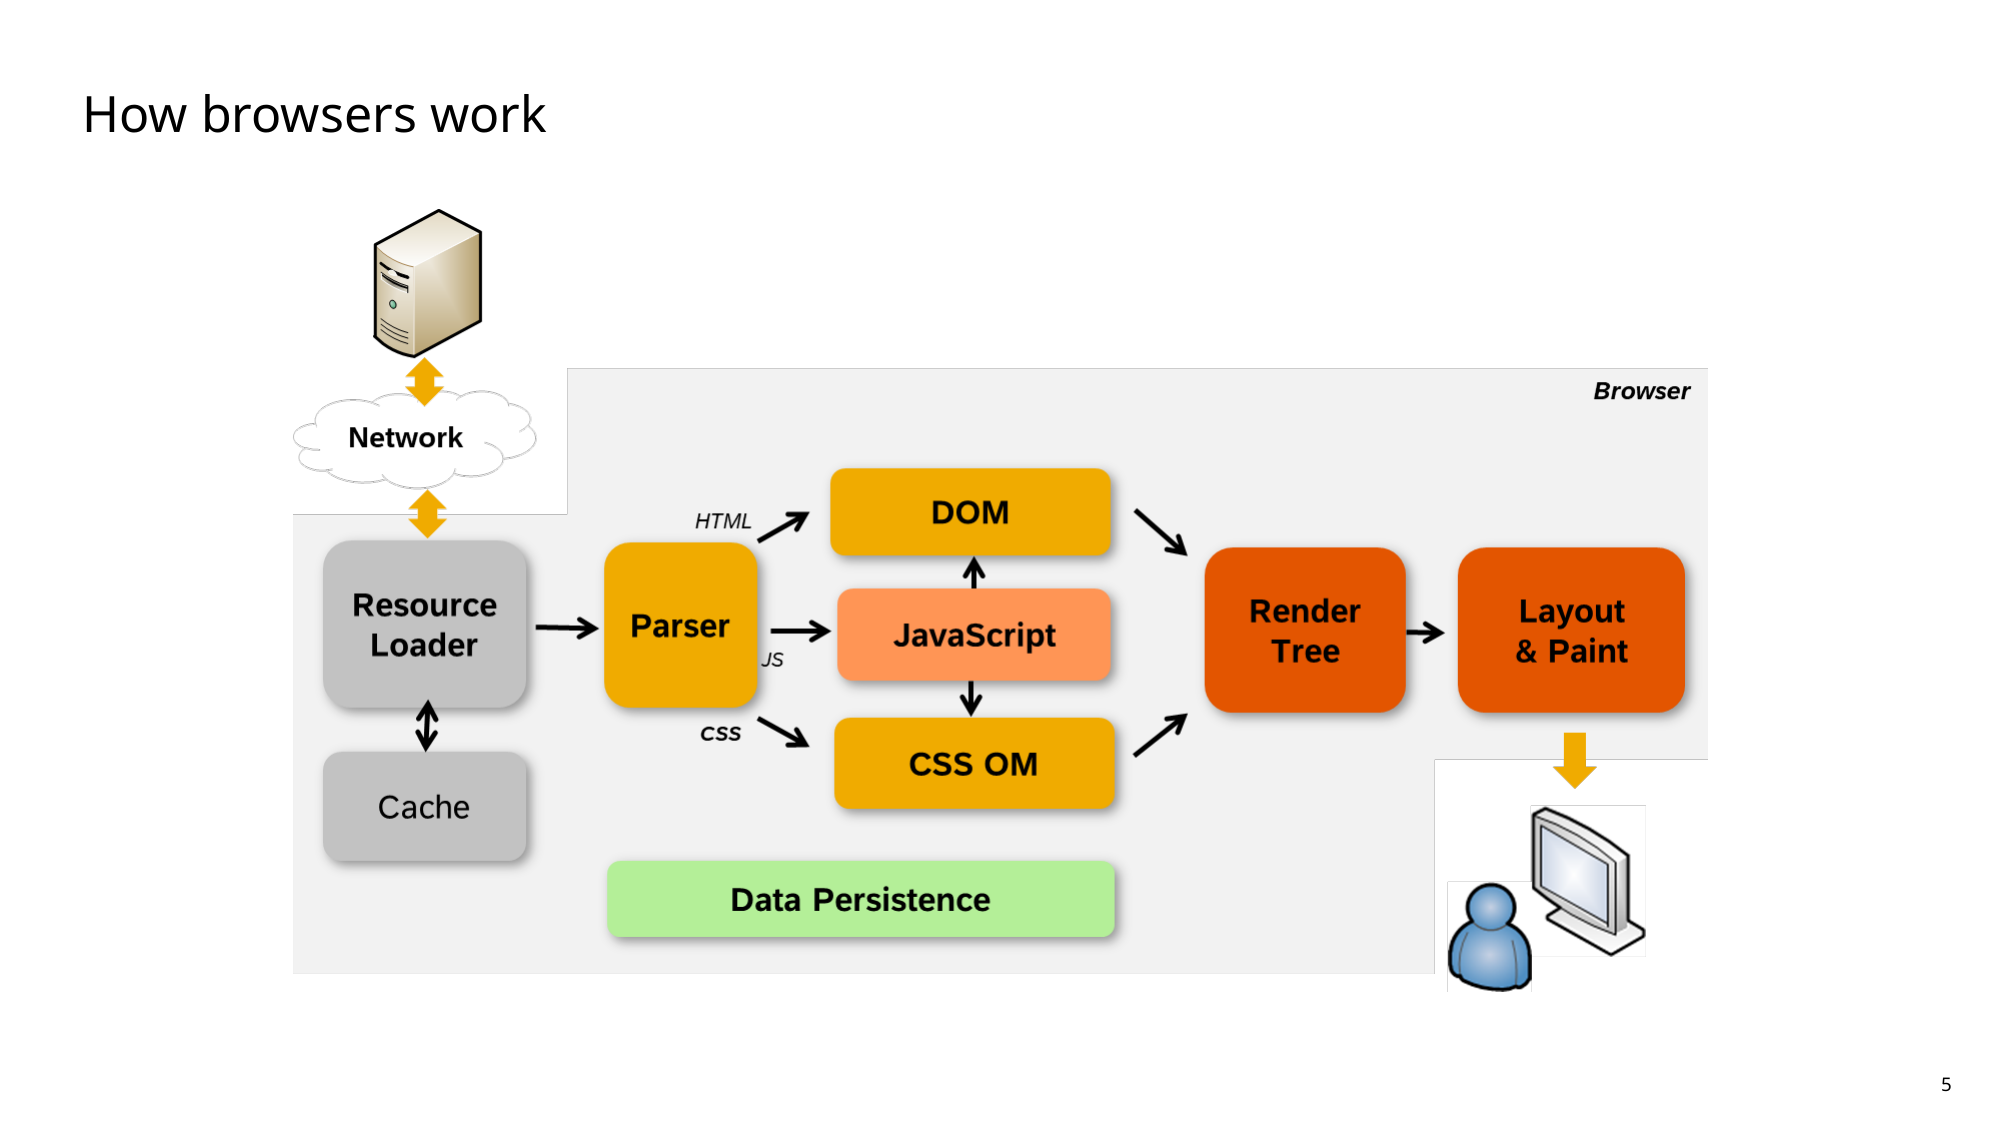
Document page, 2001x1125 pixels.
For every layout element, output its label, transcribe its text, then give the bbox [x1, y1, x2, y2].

picture [292, 203, 1709, 992]
title How browsers work [82, 82, 1918, 144]
